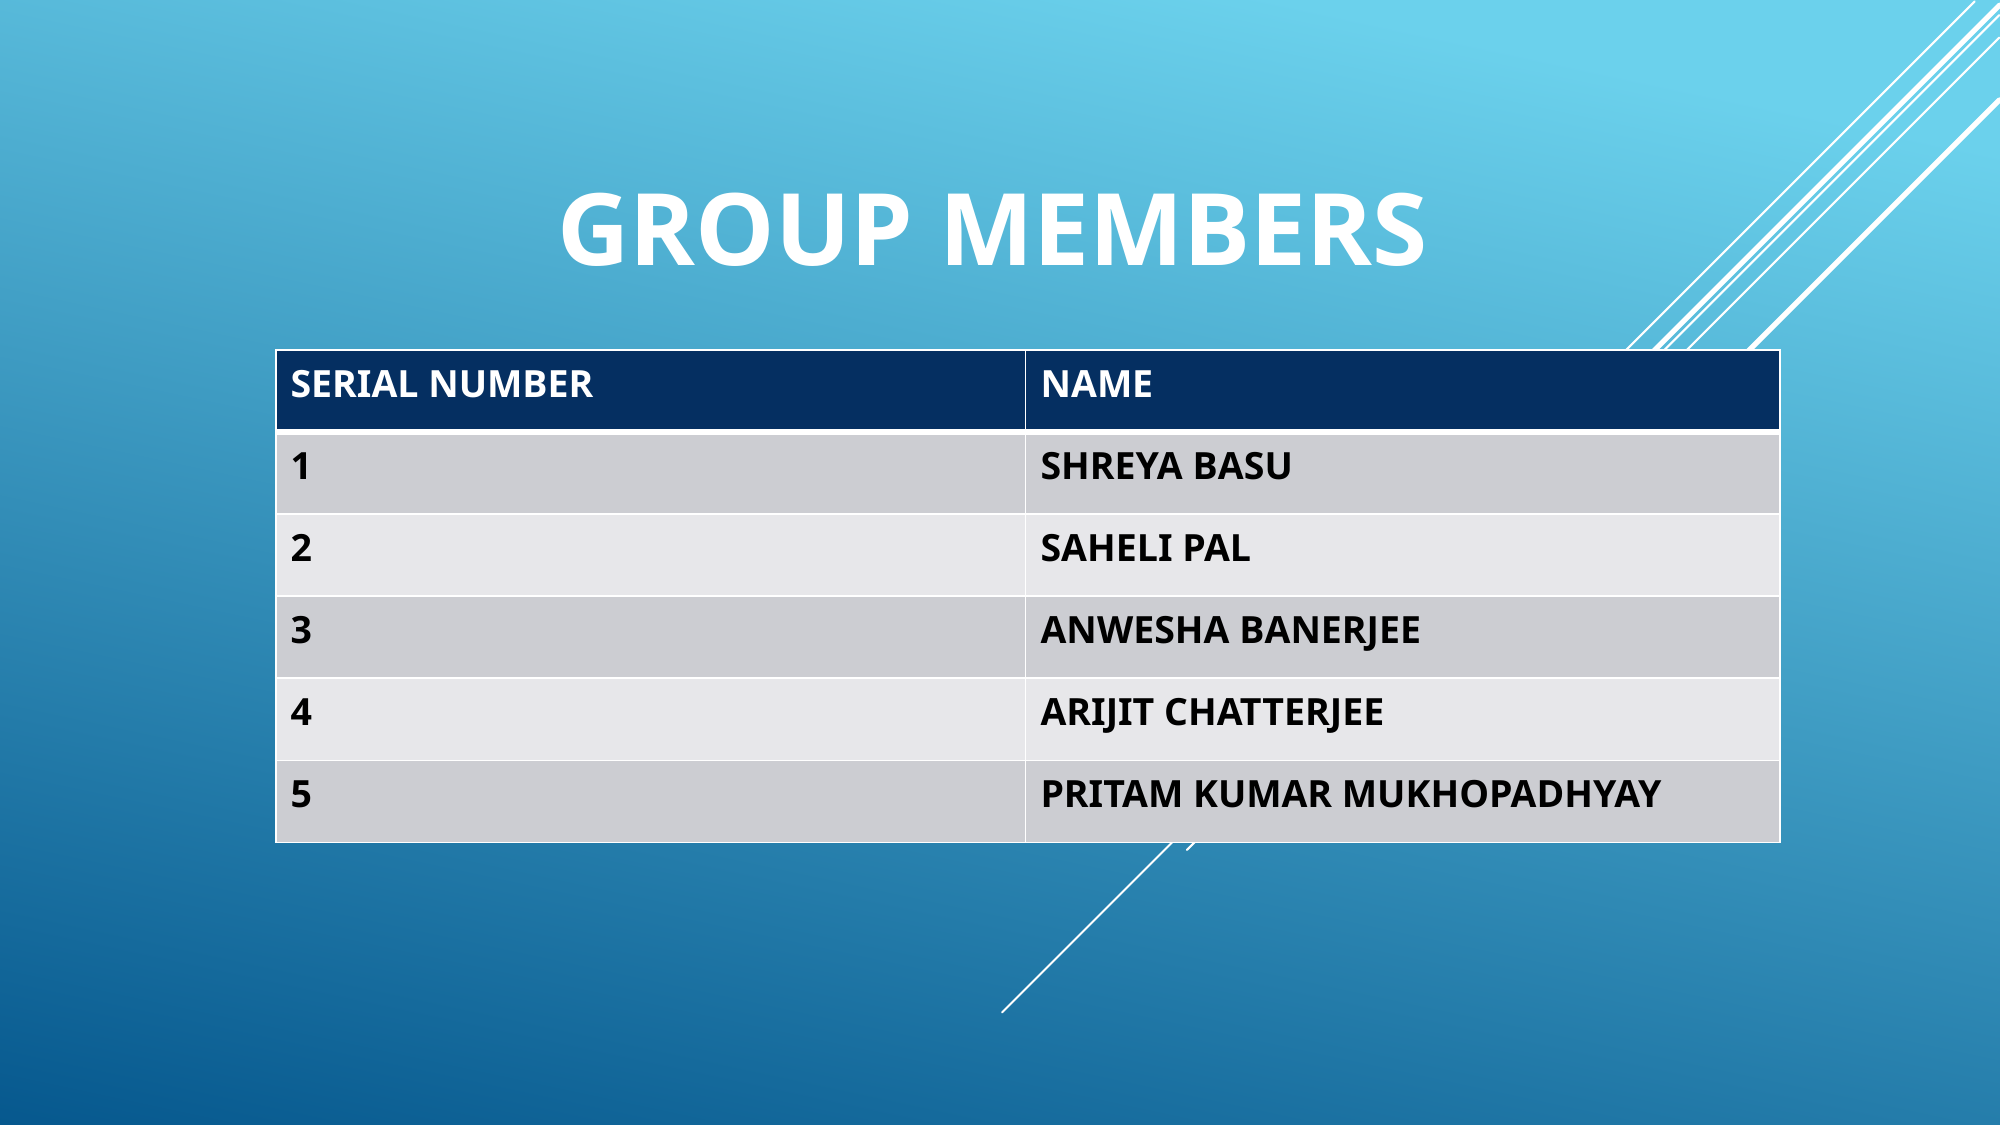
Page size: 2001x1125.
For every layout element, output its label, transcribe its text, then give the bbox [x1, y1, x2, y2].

title GROUP MEMBERS [11, 131, 1975, 293]
table_cell SHREYA BASU [1026, 435, 1779, 513]
table_cell 5 [277, 761, 1025, 842]
table_header SERIAL NUMBER [277, 351, 1025, 429]
table_cell 2 [277, 515, 1025, 595]
table_cell ANWESHA BANERJEE [1026, 597, 1779, 677]
table_cell ARIJIT CHATTERJEE [1026, 679, 1779, 760]
table_cell SAHELI PAL [1026, 515, 1779, 595]
table_cell 4 [277, 679, 1025, 760]
table_header NAME [1026, 351, 1779, 429]
table_cell 3 [277, 597, 1025, 677]
table_cell PRITAM KUMAR MUKHOPADHYAY [1026, 761, 1779, 842]
table_cell 1 [277, 435, 1025, 513]
